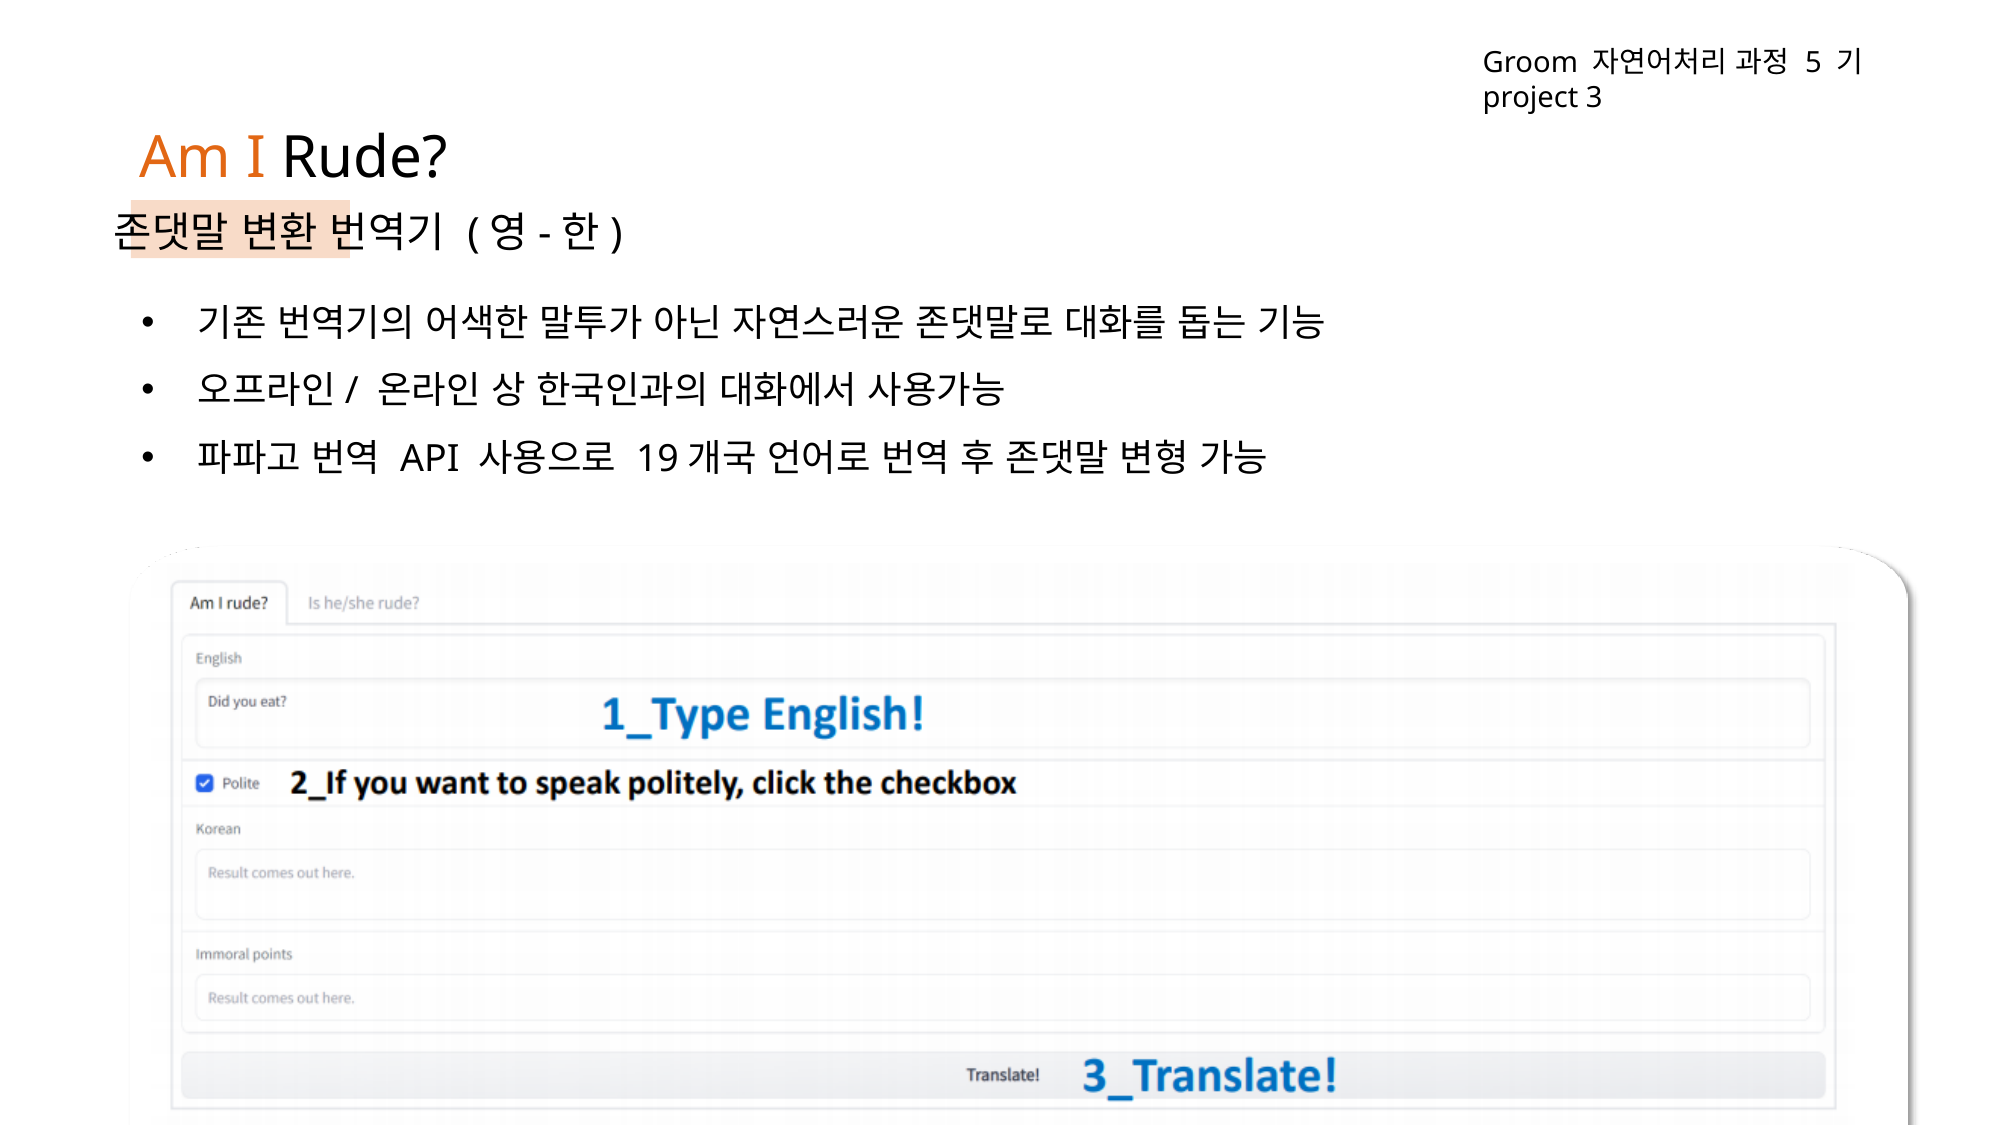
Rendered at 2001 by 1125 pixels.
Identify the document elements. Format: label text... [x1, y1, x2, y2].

text_box Groom 자연어처리 과정 5 기 project 3 [1467, 36, 1968, 121]
text_box 기존 번역기의 어색한 말투가 아닌 자연스러운 존댓말로 대화를 돕는 기능 오프라인/ 온라인 상 한국인과의 대화에서 사용가능 파파고 번역 API 사용으로 19개국 언어로 번역 후 존댓말 변형 가능 [126, 268, 1599, 487]
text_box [126, 112, 461, 259]
text_box 존댓말 변환 번역기 (영-한) [99, 198, 638, 263]
picture [126, 543, 1923, 1125]
